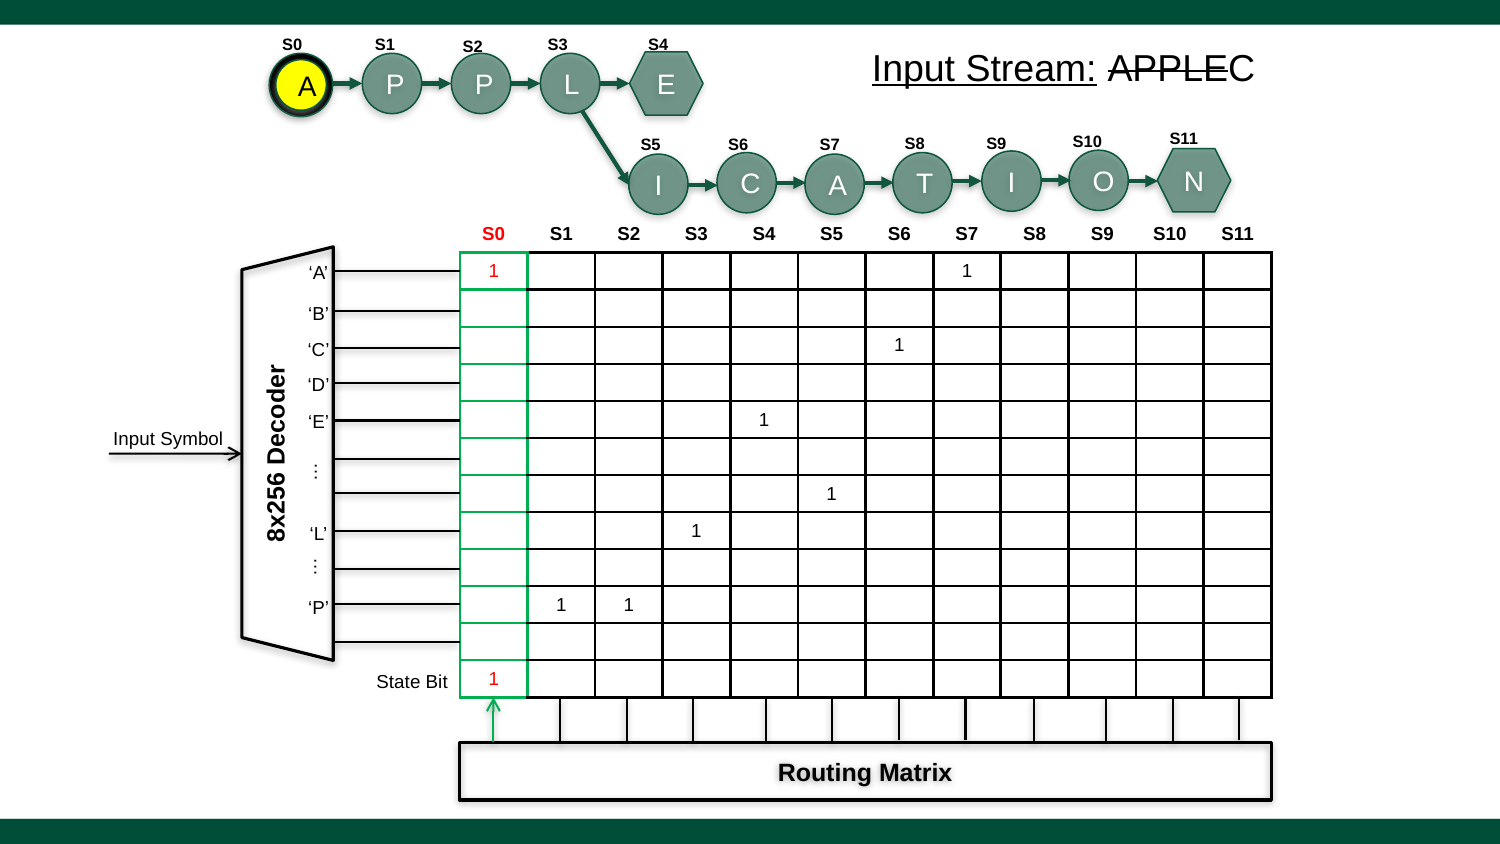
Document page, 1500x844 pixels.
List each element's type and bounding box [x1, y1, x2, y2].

table_cell [596, 587, 661, 622]
table_cell [596, 439, 661, 474]
text_box [459, 695, 1272, 801]
table_cell [1002, 365, 1067, 400]
table_cell [867, 476, 932, 511]
table_cell [935, 402, 999, 437]
table_cell [867, 624, 932, 659]
table_cell [529, 661, 594, 696]
table_cell [935, 291, 999, 326]
table_cell [1137, 476, 1202, 511]
table_cell [935, 476, 999, 511]
table_cell [799, 365, 864, 400]
table_cell [529, 550, 594, 585]
table_cell [732, 402, 797, 437]
table_cell [1205, 550, 1270, 585]
table_cell [1070, 550, 1135, 585]
table_cell [935, 587, 999, 622]
table_cell [1002, 550, 1067, 585]
table_cell [799, 291, 864, 326]
table_cell [529, 439, 594, 474]
table_cell [664, 513, 729, 548]
table_cell [732, 439, 797, 474]
table_cell [1205, 587, 1270, 622]
table_cell [596, 624, 661, 659]
text_box [260, 26, 1271, 215]
table_cell [1205, 476, 1270, 511]
table_cell [664, 550, 729, 585]
table_cell [1137, 513, 1202, 548]
table_cell [935, 328, 999, 363]
table_cell [1002, 439, 1067, 474]
table_cell [1070, 291, 1135, 326]
table_cell [1002, 624, 1067, 659]
table_cell [461, 513, 526, 548]
table_cell [732, 476, 797, 511]
table_cell [935, 513, 999, 548]
table_cell [596, 365, 661, 400]
table_cell [664, 476, 729, 511]
table_cell [1137, 291, 1202, 326]
table_cell [1205, 291, 1270, 326]
table_cell [867, 587, 932, 622]
table_cell [664, 624, 729, 659]
table_cell [664, 328, 729, 363]
table_cell [732, 587, 797, 622]
table_cell [799, 254, 864, 288]
table_cell [1205, 254, 1270, 288]
table_cell [732, 365, 797, 400]
table_cell [935, 624, 999, 659]
table_cell [1002, 254, 1067, 288]
text_box [361, 662, 463, 700]
table_cell [732, 328, 797, 363]
table_cell [1002, 513, 1067, 548]
table_cell [935, 439, 999, 474]
table_cell [799, 624, 864, 659]
table_cell [529, 587, 594, 622]
table_cell [1137, 365, 1202, 400]
table_cell [529, 513, 594, 548]
table_cell [867, 291, 932, 326]
table_cell [1070, 402, 1135, 437]
table_cell [935, 365, 999, 400]
table_cell [732, 254, 797, 288]
table_cell [1205, 365, 1270, 400]
table_cell [529, 328, 594, 363]
table_cell [596, 513, 661, 548]
table_cell [461, 254, 526, 288]
table_cell [732, 550, 797, 585]
table_cell [799, 661, 864, 696]
table_cell [461, 587, 526, 622]
table_cell [596, 254, 661, 288]
table_header [460, 216, 1271, 251]
table_cell [1205, 513, 1270, 548]
table_cell [1002, 587, 1067, 622]
table_cell [529, 402, 594, 437]
table_cell [664, 291, 729, 326]
table_cell [1137, 328, 1202, 363]
table_cell [596, 550, 661, 585]
table_cell [664, 661, 729, 696]
table_cell [732, 624, 797, 659]
table_cell [935, 550, 999, 585]
table_cell [596, 402, 661, 437]
table_cell [1137, 587, 1202, 622]
picture [0, 0, 1500, 844]
table_cell [732, 291, 797, 326]
table_cell [867, 513, 932, 548]
table_cell [529, 624, 594, 659]
table_cell [1205, 624, 1270, 659]
table_cell [1137, 624, 1202, 659]
table_cell [529, 291, 594, 326]
table_cell [867, 328, 932, 363]
table_cell [799, 587, 864, 622]
table_cell [867, 550, 932, 585]
table_cell [596, 328, 661, 363]
table_cell [461, 624, 526, 659]
table_cell [461, 365, 526, 400]
table_cell [664, 402, 729, 437]
table_cell [461, 328, 526, 363]
table_cell [1002, 402, 1067, 437]
table_cell [799, 328, 864, 363]
table_cell [867, 402, 932, 437]
table_cell [664, 365, 729, 400]
table_cell [664, 587, 729, 622]
table_cell [1002, 328, 1067, 363]
table_cell [461, 402, 526, 437]
table_cell [1137, 402, 1202, 437]
table_cell [461, 550, 526, 585]
table_cell [1070, 439, 1135, 474]
table_cell [596, 661, 661, 696]
table_cell [1070, 254, 1135, 288]
table_cell [1002, 476, 1067, 511]
table_cell [529, 254, 594, 288]
table_cell [1070, 328, 1135, 363]
table_cell [529, 365, 594, 400]
table_cell [867, 661, 932, 696]
table_cell [1205, 328, 1270, 363]
table_cell [461, 439, 526, 474]
table_cell [935, 661, 999, 696]
table_cell [867, 439, 932, 474]
table_cell [664, 254, 729, 288]
table_cell [1002, 291, 1067, 326]
table_cell [799, 402, 864, 437]
table_cell [596, 476, 661, 511]
text_box [98, 246, 461, 662]
table_cell [1137, 439, 1202, 474]
table_cell [1070, 476, 1135, 511]
table_cell [867, 254, 932, 288]
table_cell [1070, 624, 1135, 659]
table_cell [596, 291, 661, 326]
table_cell [1070, 587, 1135, 622]
table_cell [867, 365, 932, 400]
table_cell [1137, 550, 1202, 585]
table_cell [1002, 661, 1067, 696]
table_cell [1205, 661, 1270, 696]
table_cell [799, 439, 864, 474]
table_cell [461, 291, 526, 326]
table_cell [799, 513, 864, 548]
table_cell [1205, 439, 1270, 474]
table_cell [1070, 365, 1135, 400]
table_cell [1137, 254, 1202, 288]
table_cell [664, 439, 729, 474]
table_cell [1137, 661, 1202, 696]
table_cell [732, 513, 797, 548]
table_cell [461, 476, 526, 511]
table_cell [529, 476, 594, 511]
table_cell [799, 550, 864, 585]
table_cell [1070, 513, 1135, 548]
table_cell [732, 661, 797, 696]
table_cell [1070, 661, 1135, 696]
table_cell [1205, 402, 1270, 437]
table_cell [461, 661, 526, 696]
table_cell [799, 476, 864, 511]
table_cell [935, 254, 999, 288]
